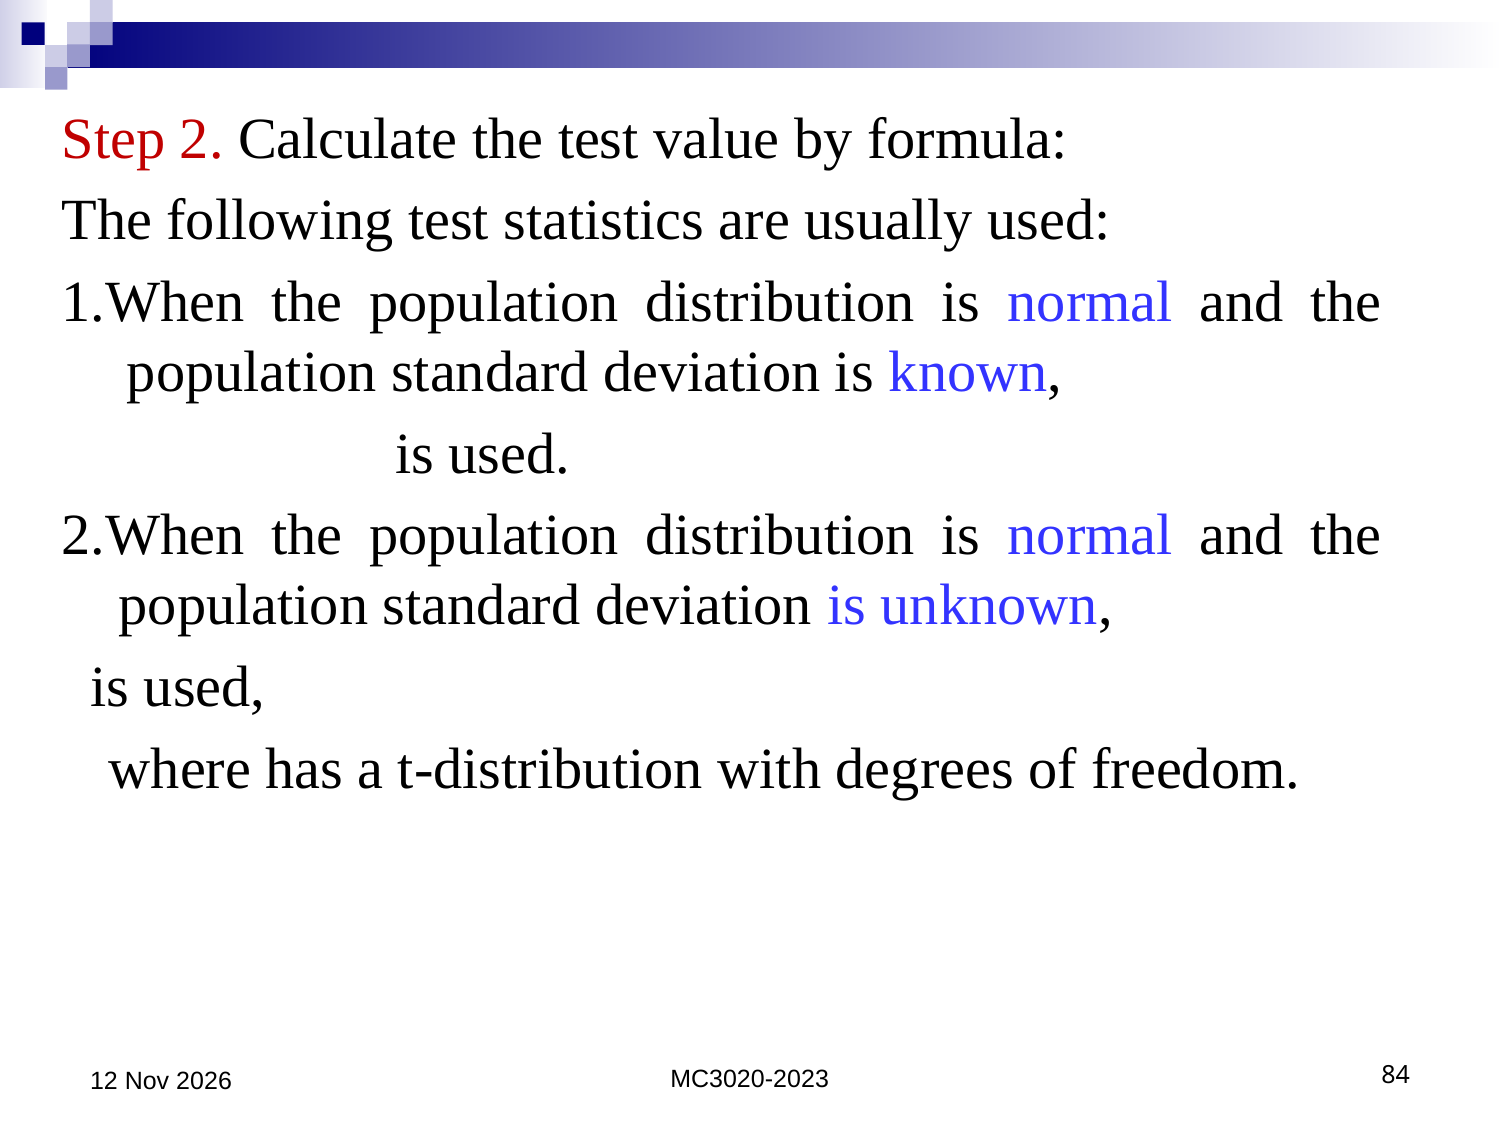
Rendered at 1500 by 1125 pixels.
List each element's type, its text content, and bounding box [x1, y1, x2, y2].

slide_number 84 [1074, 1025, 1425, 1100]
footer MC3020-2023 [512, 1025, 988, 1100]
slide_number 26-May-23 [75, 1024, 425, 1103]
